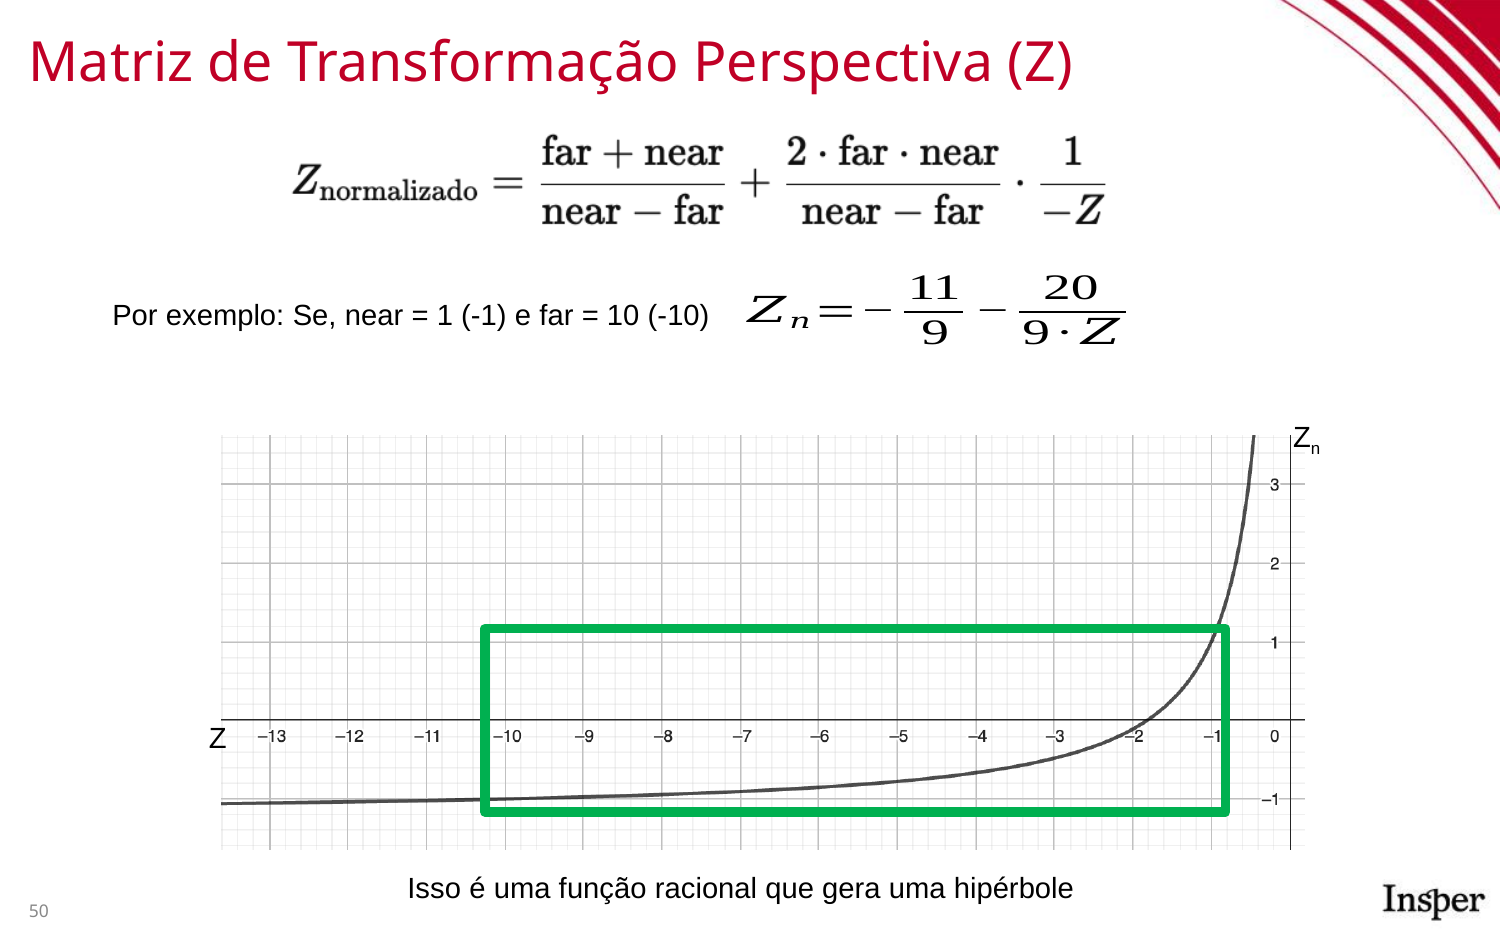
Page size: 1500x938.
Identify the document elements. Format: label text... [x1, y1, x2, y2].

picture [763, 298, 777, 308]
text_box Por exemplo: Se, near = 1 (-1) e far = 10 (-10) [97, 288, 763, 339]
text_box Isso é uma função racional que gera uma hipérbole [325, 862, 1157, 912]
picture [249, 0, 1500, 938]
title Matriz de Transformação Perspectiva (Z) [13, 18, 1397, 104]
slide_number 50 [0, 887, 78, 938]
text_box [193, 410, 1347, 850]
